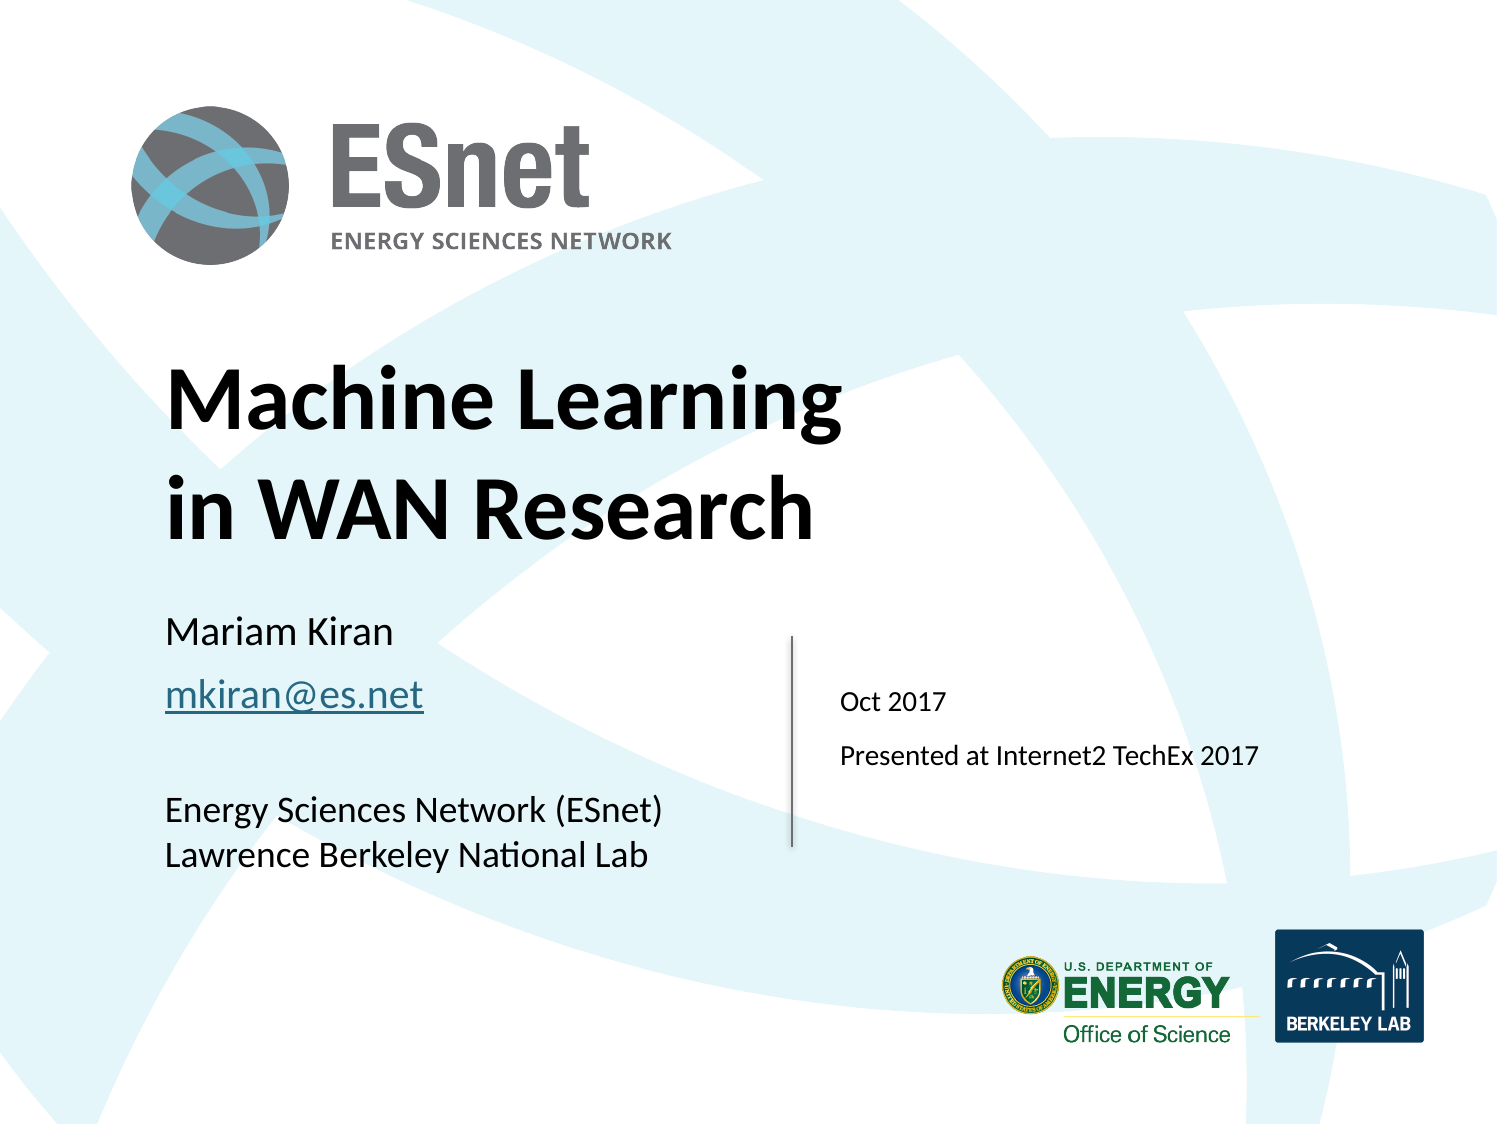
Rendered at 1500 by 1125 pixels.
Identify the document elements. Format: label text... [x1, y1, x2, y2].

list Oct 2017 Presented at Internet2 TechEx 2017 [825, 561, 1411, 779]
subtitle Mariam Kiran mkiran@es.net Energy Sciences Network (ESnet) Lawrence Berkeley National Lab [149, 846, 740, 1065]
title Machine Learning in WAN Research [150, 382, 1500, 624]
picture [0, 0, 1500, 1125]
